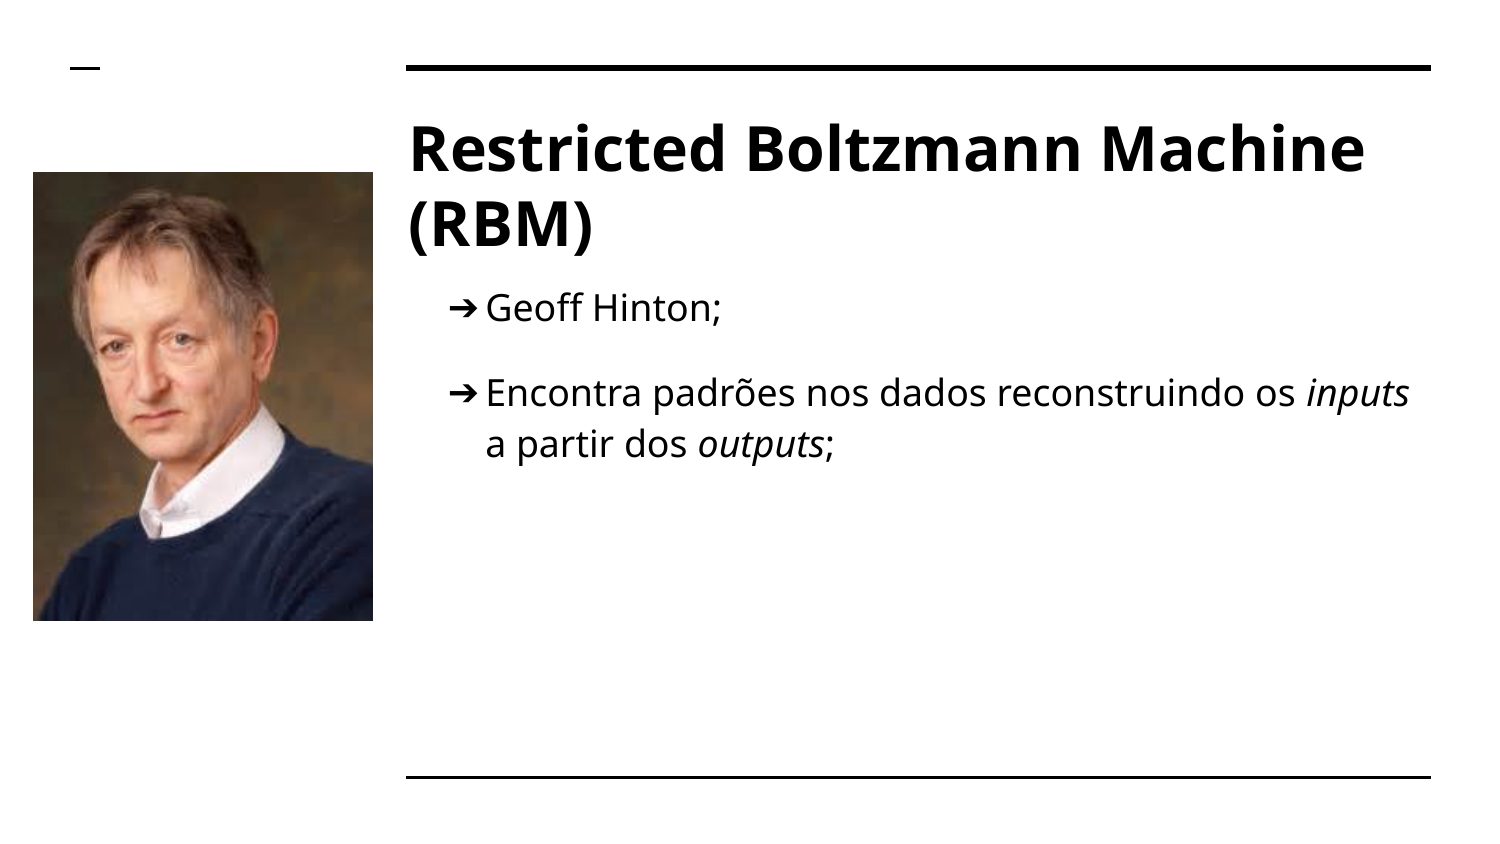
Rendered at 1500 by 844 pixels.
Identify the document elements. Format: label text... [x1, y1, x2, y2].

list Geoff Hinton; Encontra padrões nos dados reconstruindo os inputs a partir dos outputs; [395, 261, 1433, 755]
title Restricted Boltzmann Machine (RBM) [393, 94, 1431, 199]
picture [33, 171, 373, 621]
